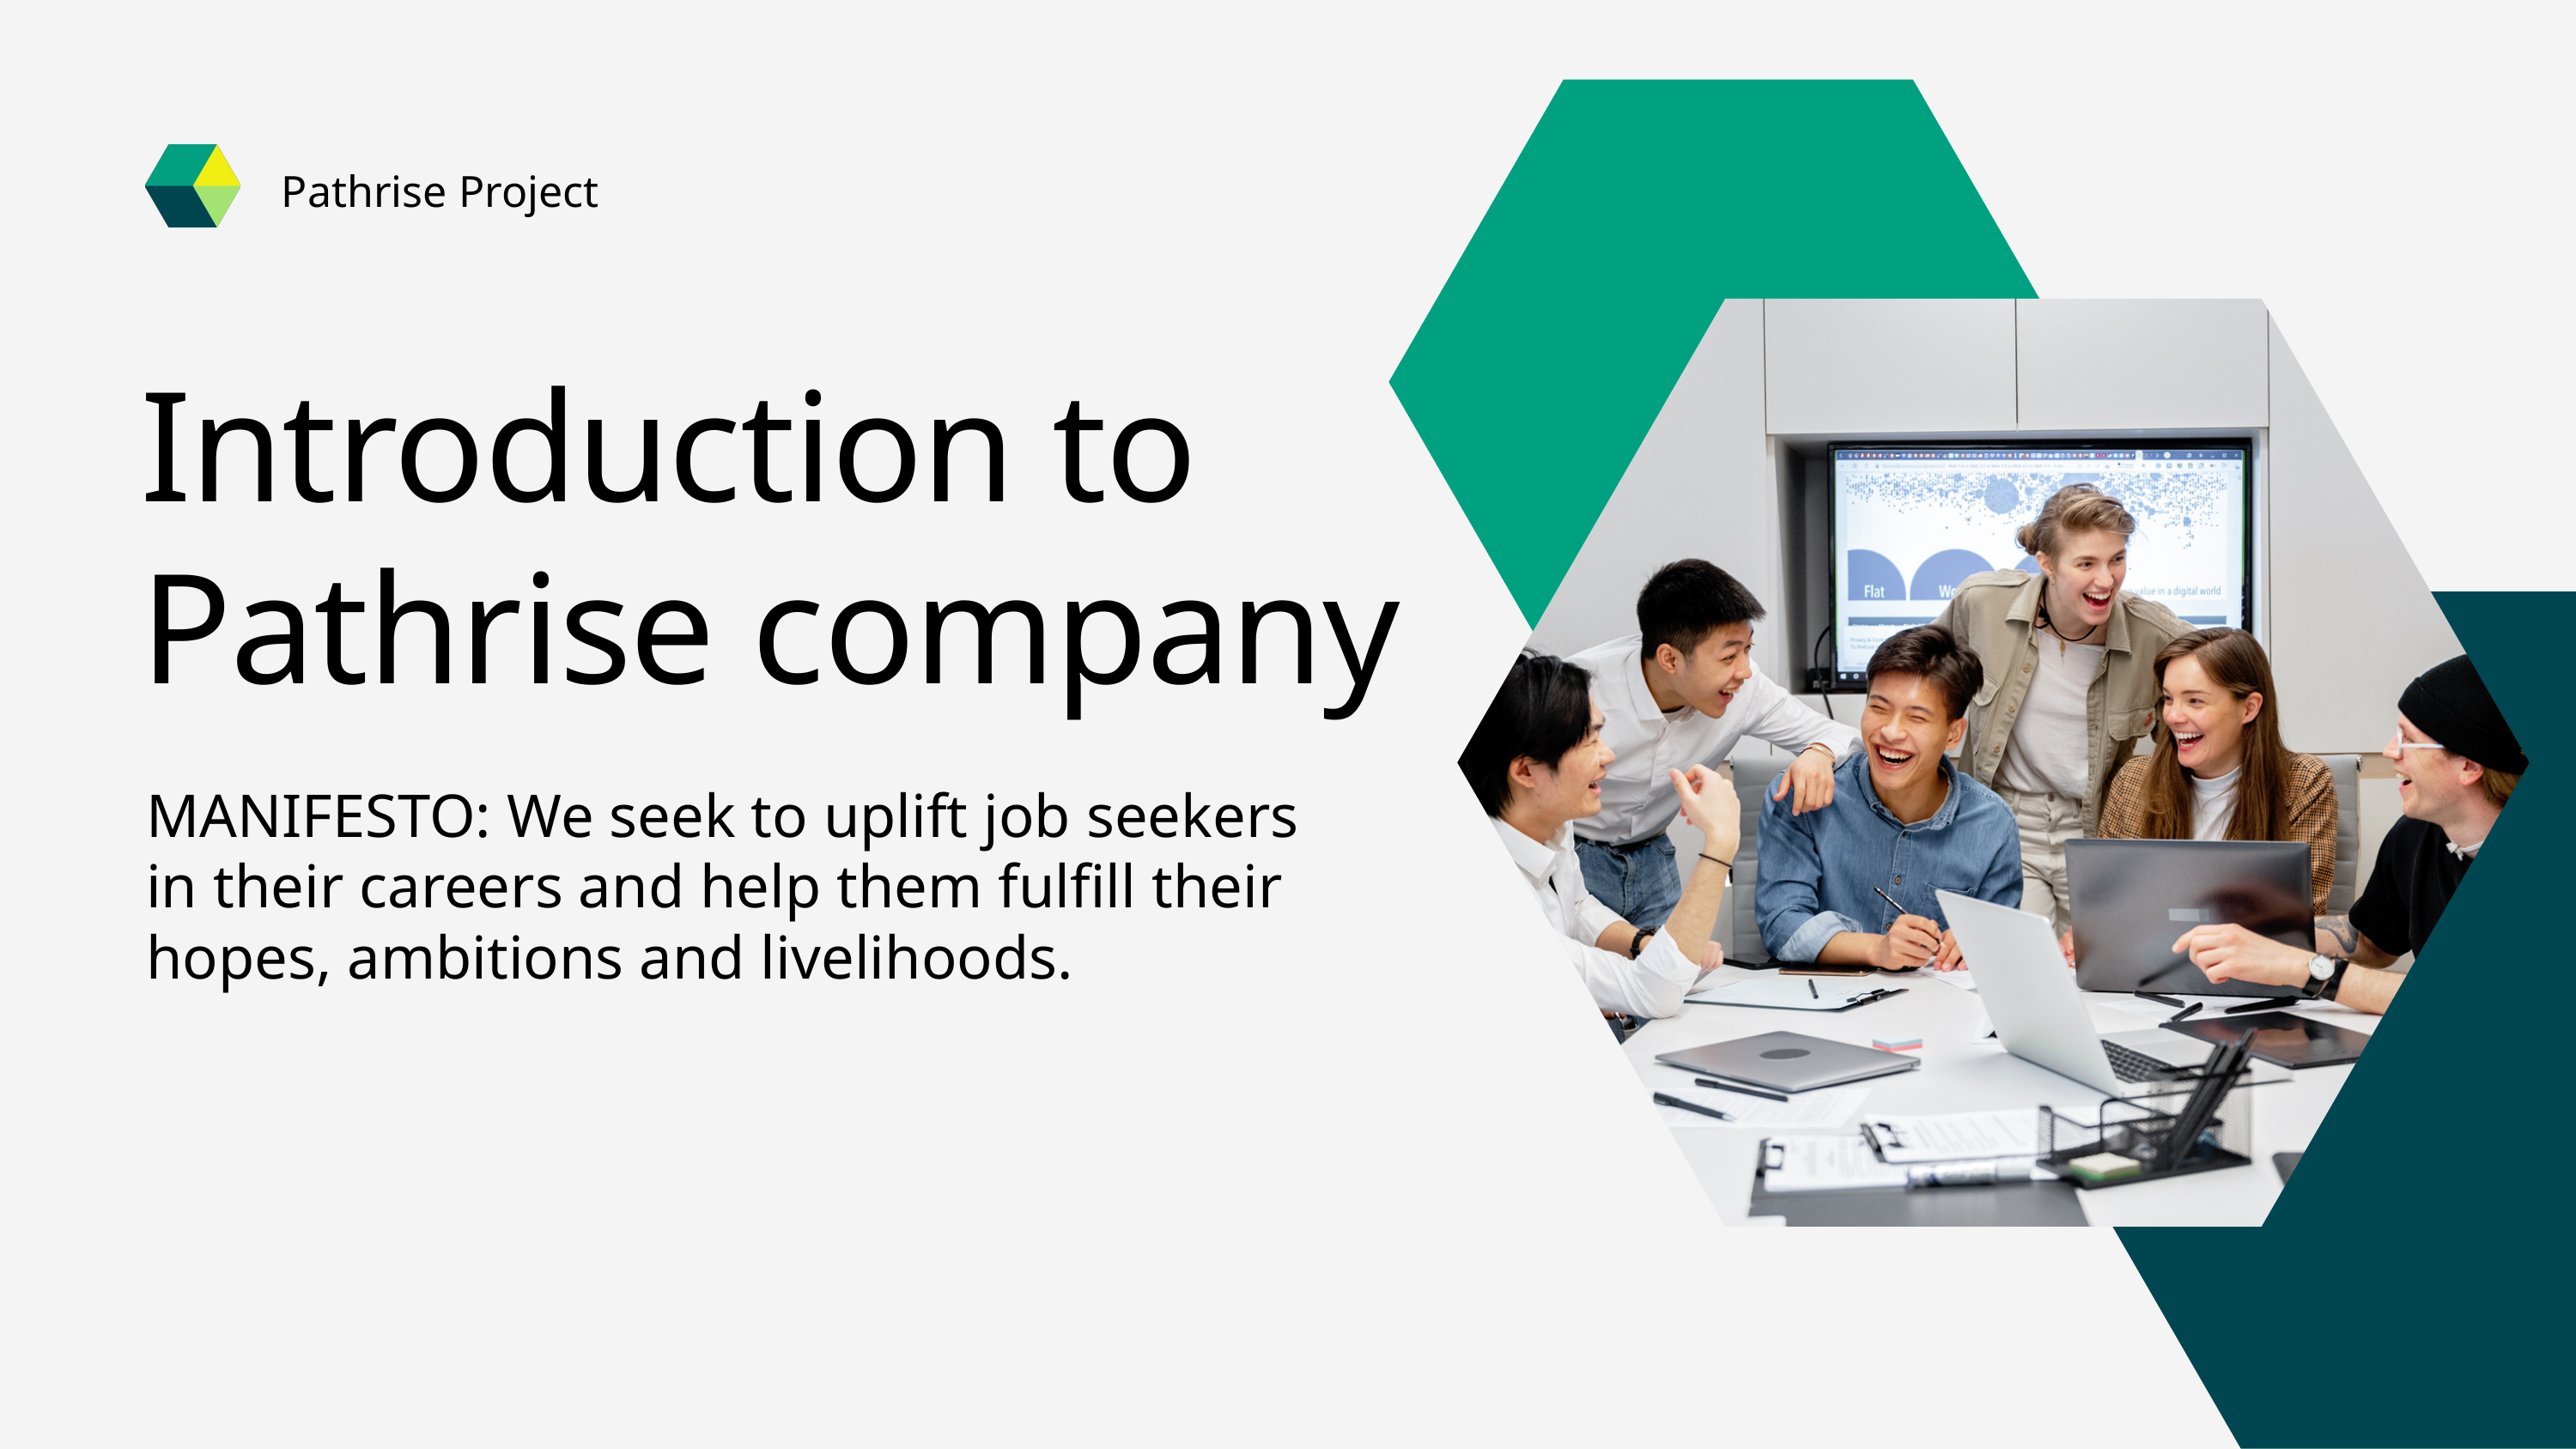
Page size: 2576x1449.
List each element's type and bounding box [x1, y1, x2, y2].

text_box [144, 144, 738, 228]
text_box [139, 349, 1482, 993]
text_box [1388, 79, 2088, 347]
text_box [1456, 298, 2530, 1228]
text_box [1993, 591, 2576, 1449]
